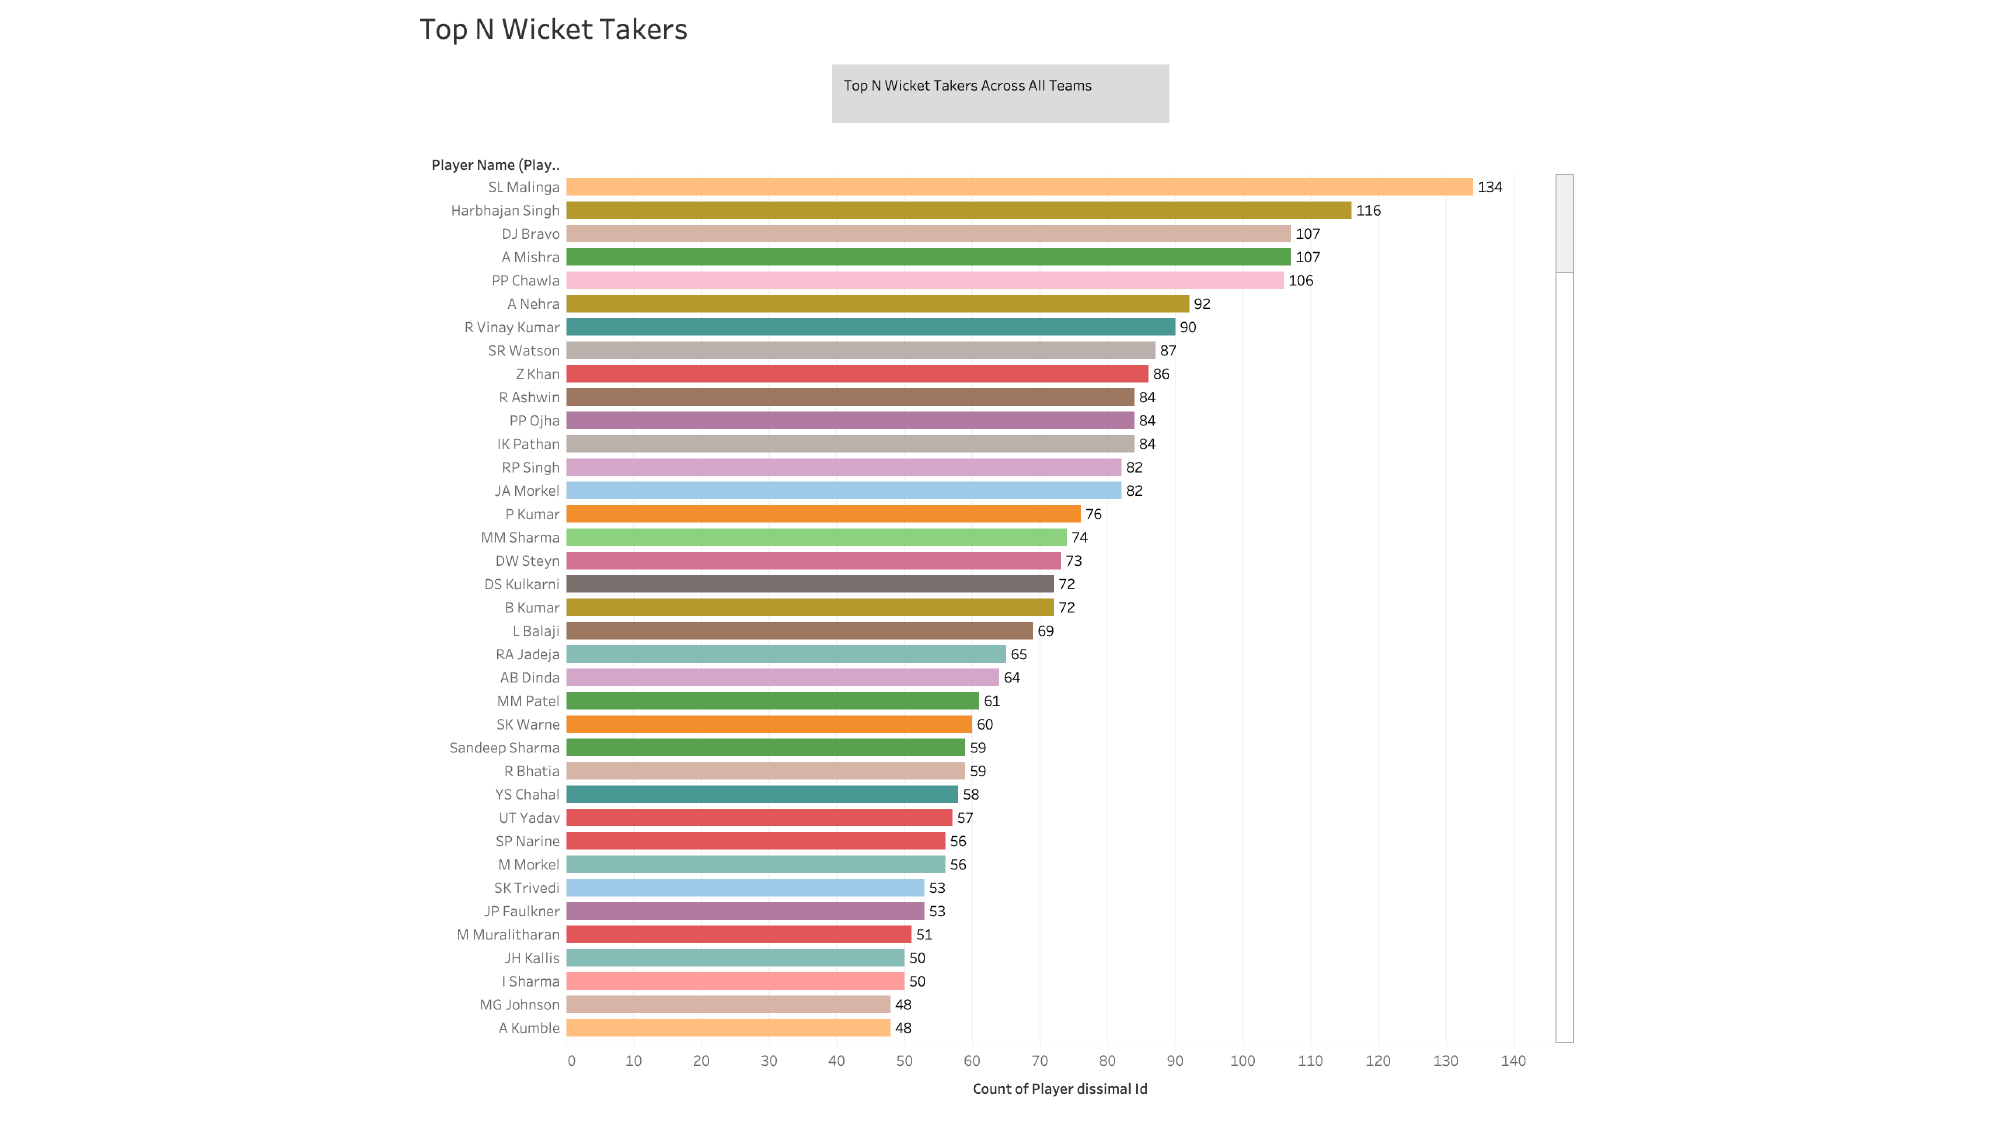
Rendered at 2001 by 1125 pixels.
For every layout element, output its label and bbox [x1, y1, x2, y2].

picture [407, 0, 1593, 1125]
